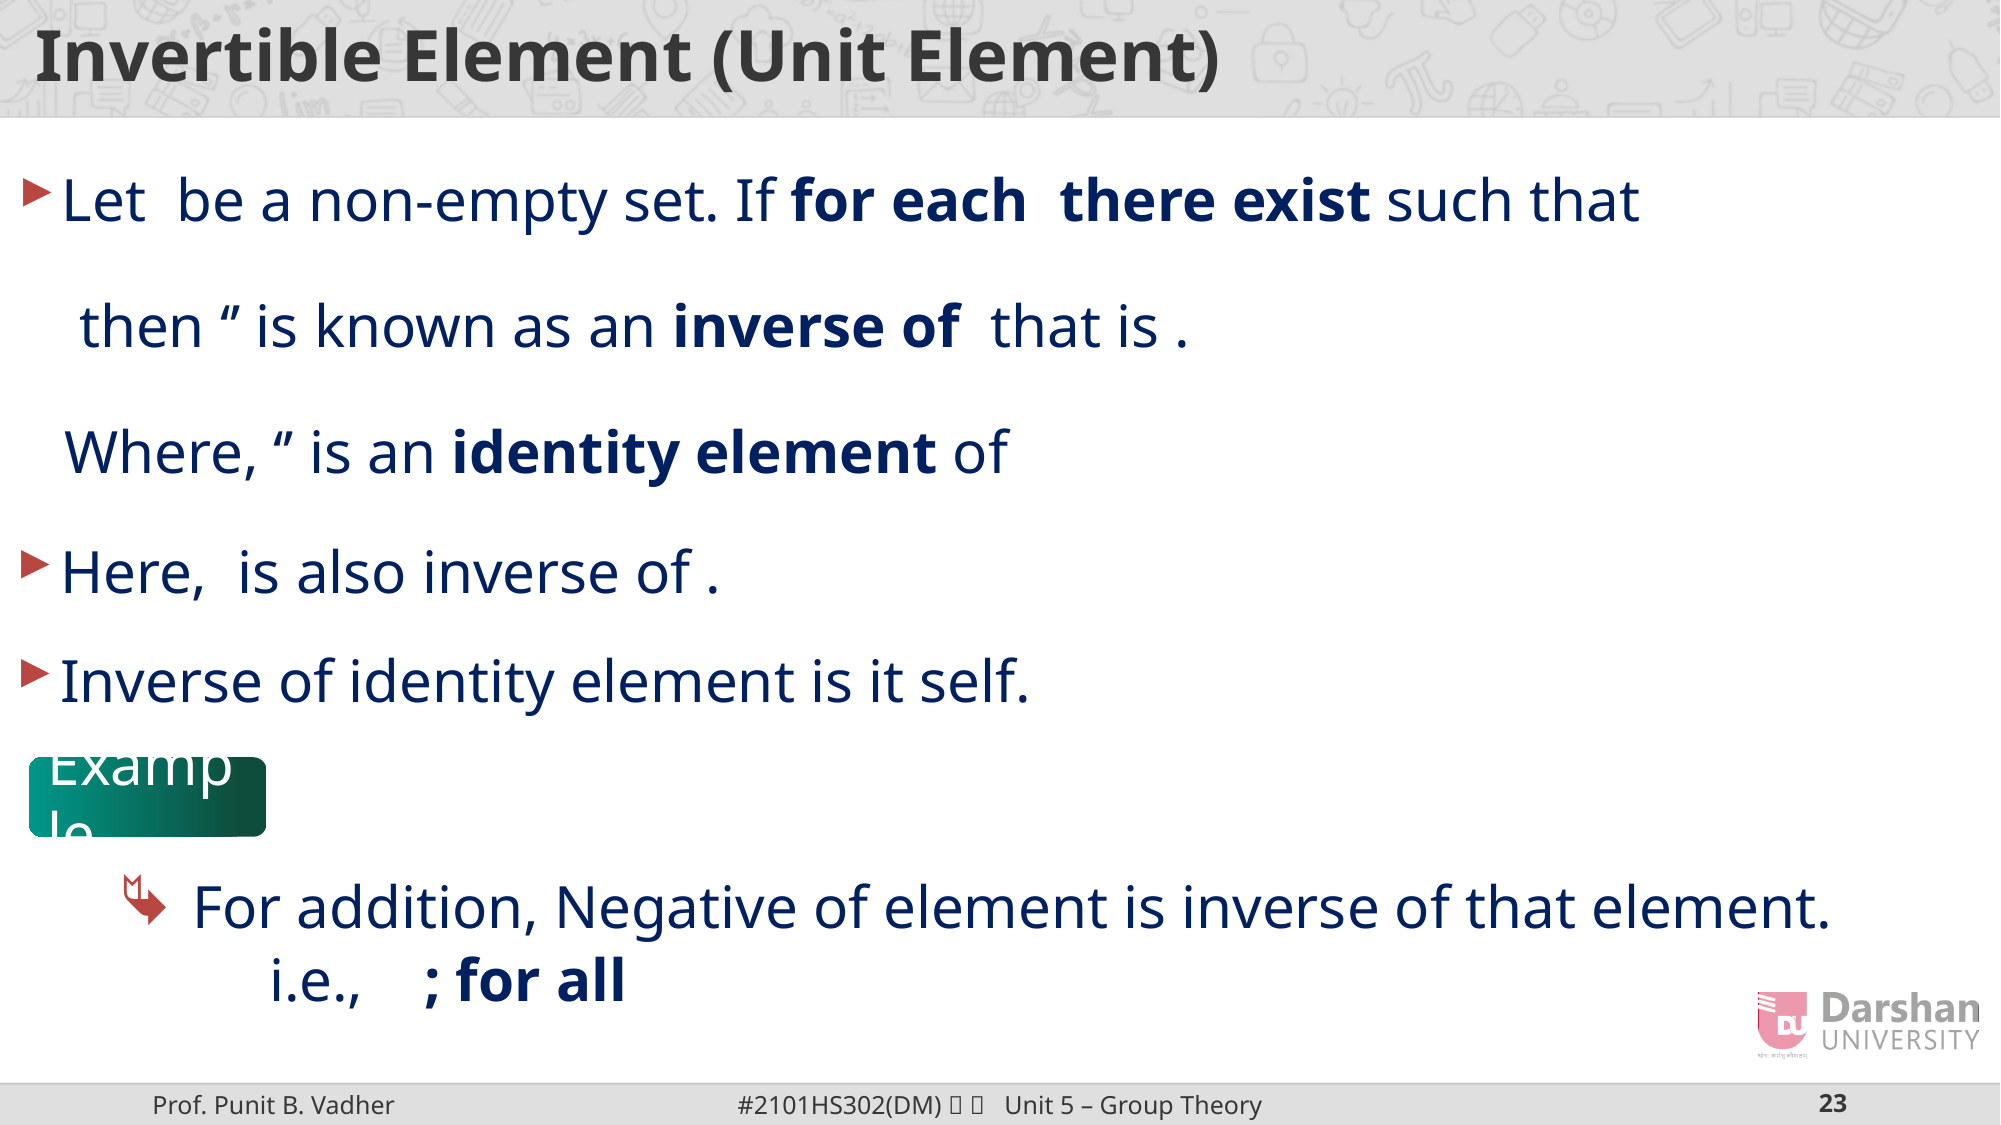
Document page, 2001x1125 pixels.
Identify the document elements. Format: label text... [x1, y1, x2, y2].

text_box Example [28, 757, 267, 837]
text_box solution [1758, 992, 1979, 1059]
title Invertible Element (Unit Element) [0, 0, 2000, 117]
text_box Inverse of identity element is it self. [1, 602, 1959, 719]
